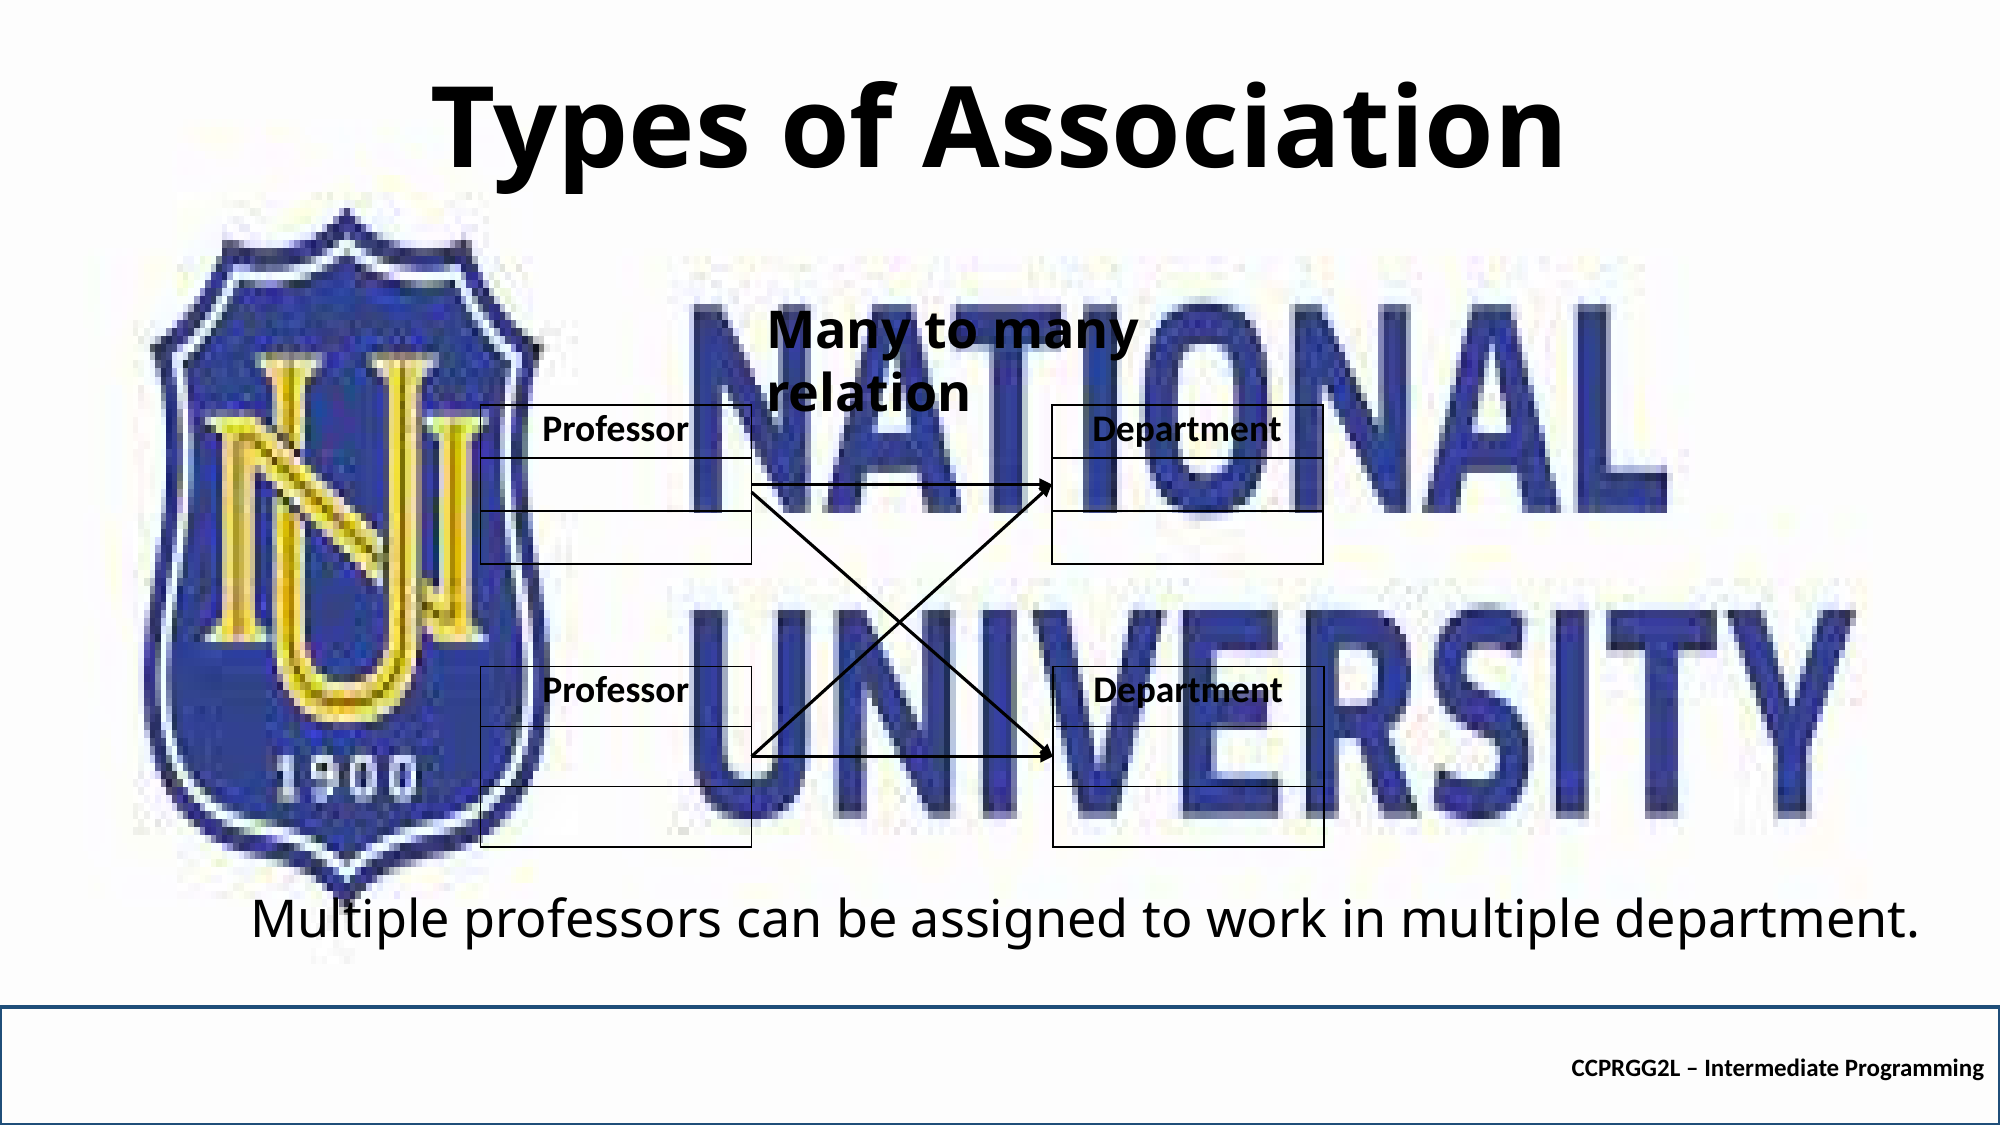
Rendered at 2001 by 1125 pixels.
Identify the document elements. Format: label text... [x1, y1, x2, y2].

table_cell [1054, 727, 1323, 786]
table_cell [481, 512, 751, 563]
table_header Professor [481, 667, 751, 726]
table_cell [481, 787, 751, 846]
footer CCPRGG2L – Intermediate Programming [0, 1007, 2000, 1125]
table_cell [1053, 459, 1322, 510]
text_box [751, 496, 1052, 756]
table_cell [481, 459, 751, 510]
table_cell [1053, 512, 1322, 563]
text_box Many to many relation [751, 289, 1297, 430]
text_box [212, 503, 342, 564]
table_cell [1054, 787, 1323, 846]
table_header Department [1054, 667, 1323, 726]
table_cell [481, 727, 751, 786]
title Types of Association [249, 81, 1750, 200]
table_header Professor [481, 406, 751, 457]
picture [0, 0, 2000, 1007]
text_box Multiple professors can be assigned to work in multiple department. [235, 877, 1937, 956]
table_header Department [1053, 406, 1322, 457]
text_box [751, 492, 1053, 756]
